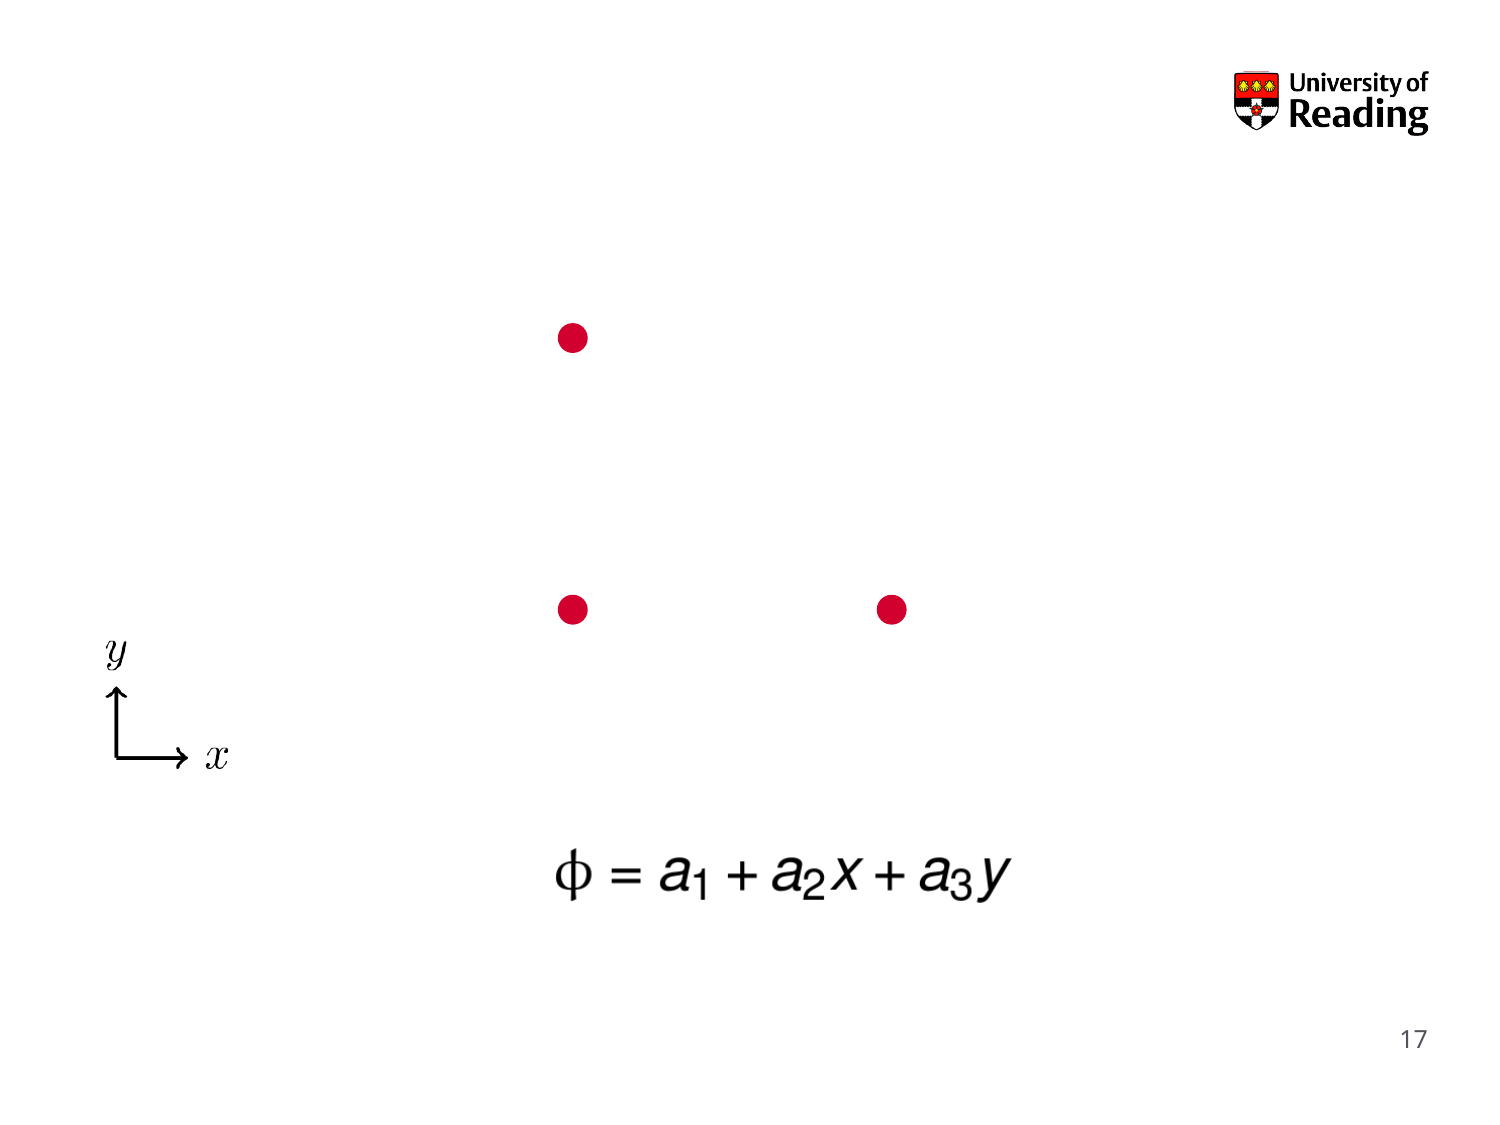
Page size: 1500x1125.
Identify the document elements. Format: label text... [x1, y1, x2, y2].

picture [1234, 71, 1429, 136]
slide_number 17 [1316, 1023, 1428, 1065]
picture [83, 621, 267, 805]
text_box [879, 597, 904, 622]
picture [542, 828, 1022, 921]
text_box [560, 597, 585, 622]
text_box [560, 326, 585, 350]
